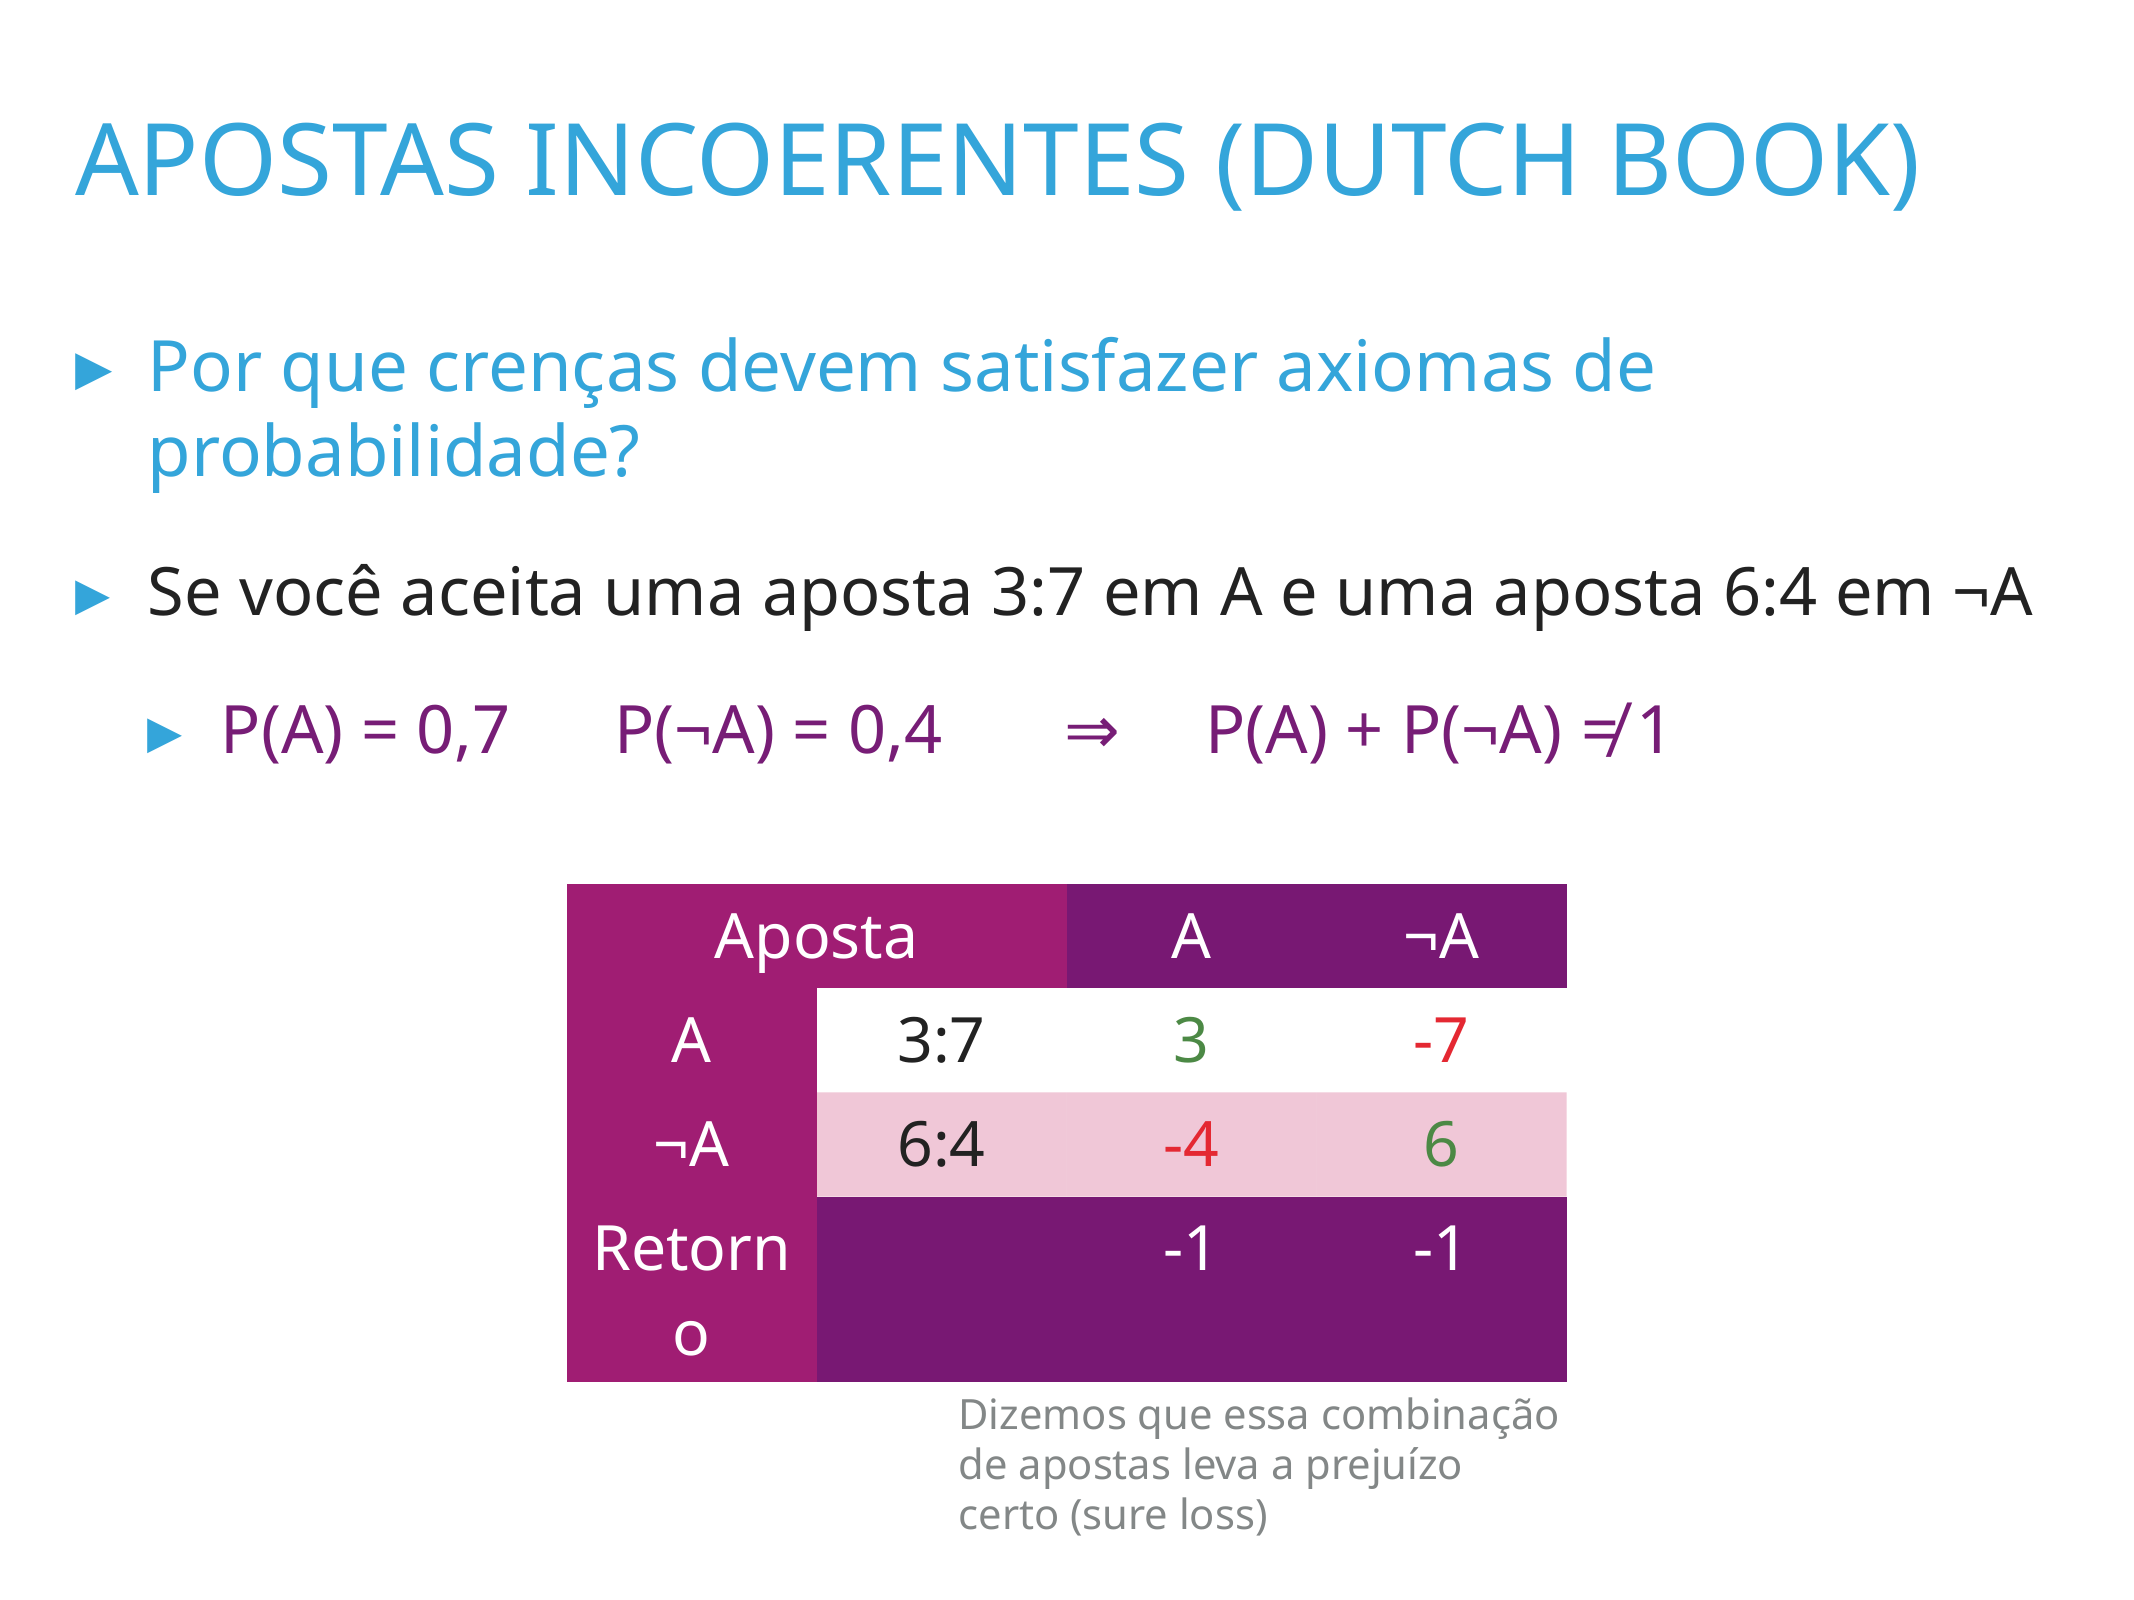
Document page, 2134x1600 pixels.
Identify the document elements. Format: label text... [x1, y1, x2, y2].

table_header ¬A [1317, 884, 1567, 988]
text_box Dizemos que essa combinação de apostas leva a prejuízo certo (sure loss) [950, 1379, 1582, 1546]
table_cell 6 [1317, 1092, 1567, 1197]
text_box apostas INcoerentes (Dutch book) [66, 110, 2067, 230]
table_header A [1067, 884, 1317, 988]
table_cell 6:4 [817, 1092, 1067, 1197]
table_cell Retorno [567, 1197, 817, 1382]
table_cell 3:7 [817, 988, 1067, 1092]
table_cell 3 [1067, 988, 1317, 1092]
table_cell A [567, 988, 817, 1092]
text_box Por que crenças devem satisfazer axiomas de probabilidade? Se você aceita uma aposta 3:7 em A e uma aposta 6:4 em ¬A P(A) = 0,7 P(¬A) = 0,4 ⇒ P(A) + P(¬A) ≠ 1 [66, 312, 2067, 1315]
table_cell -4 [1067, 1092, 1317, 1197]
table_cell -1 [1317, 1197, 1567, 1379]
table_header Aposta [567, 884, 1067, 988]
table_cell -7 [1317, 988, 1567, 1092]
table_cell ¬A [567, 1092, 817, 1197]
table_cell [817, 1197, 1067, 1382]
table_cell -1 [1067, 1197, 1317, 1379]
